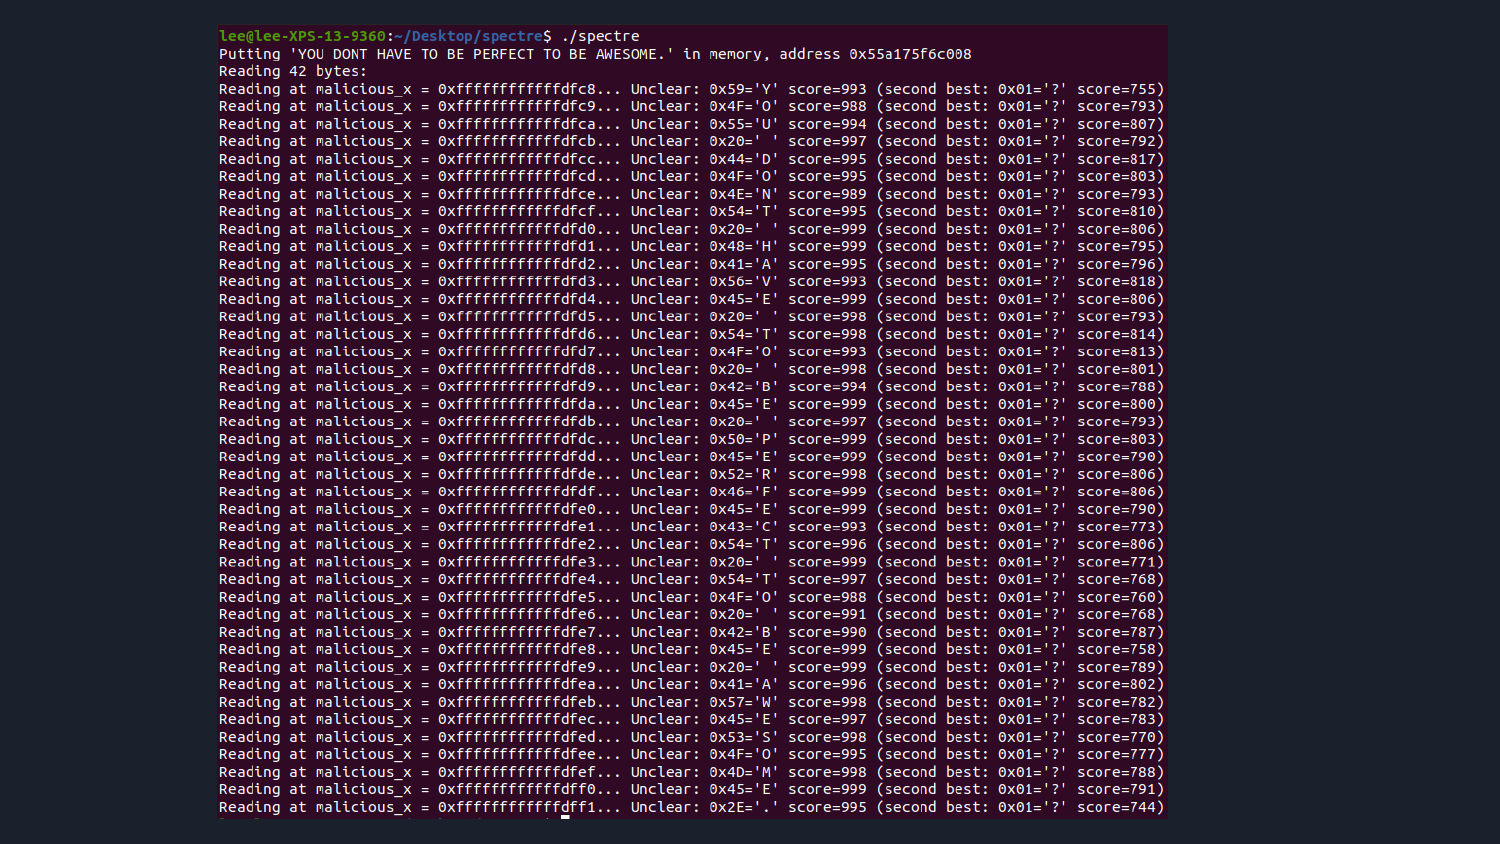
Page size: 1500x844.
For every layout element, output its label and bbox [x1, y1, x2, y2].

picture [217, 24, 1168, 819]
